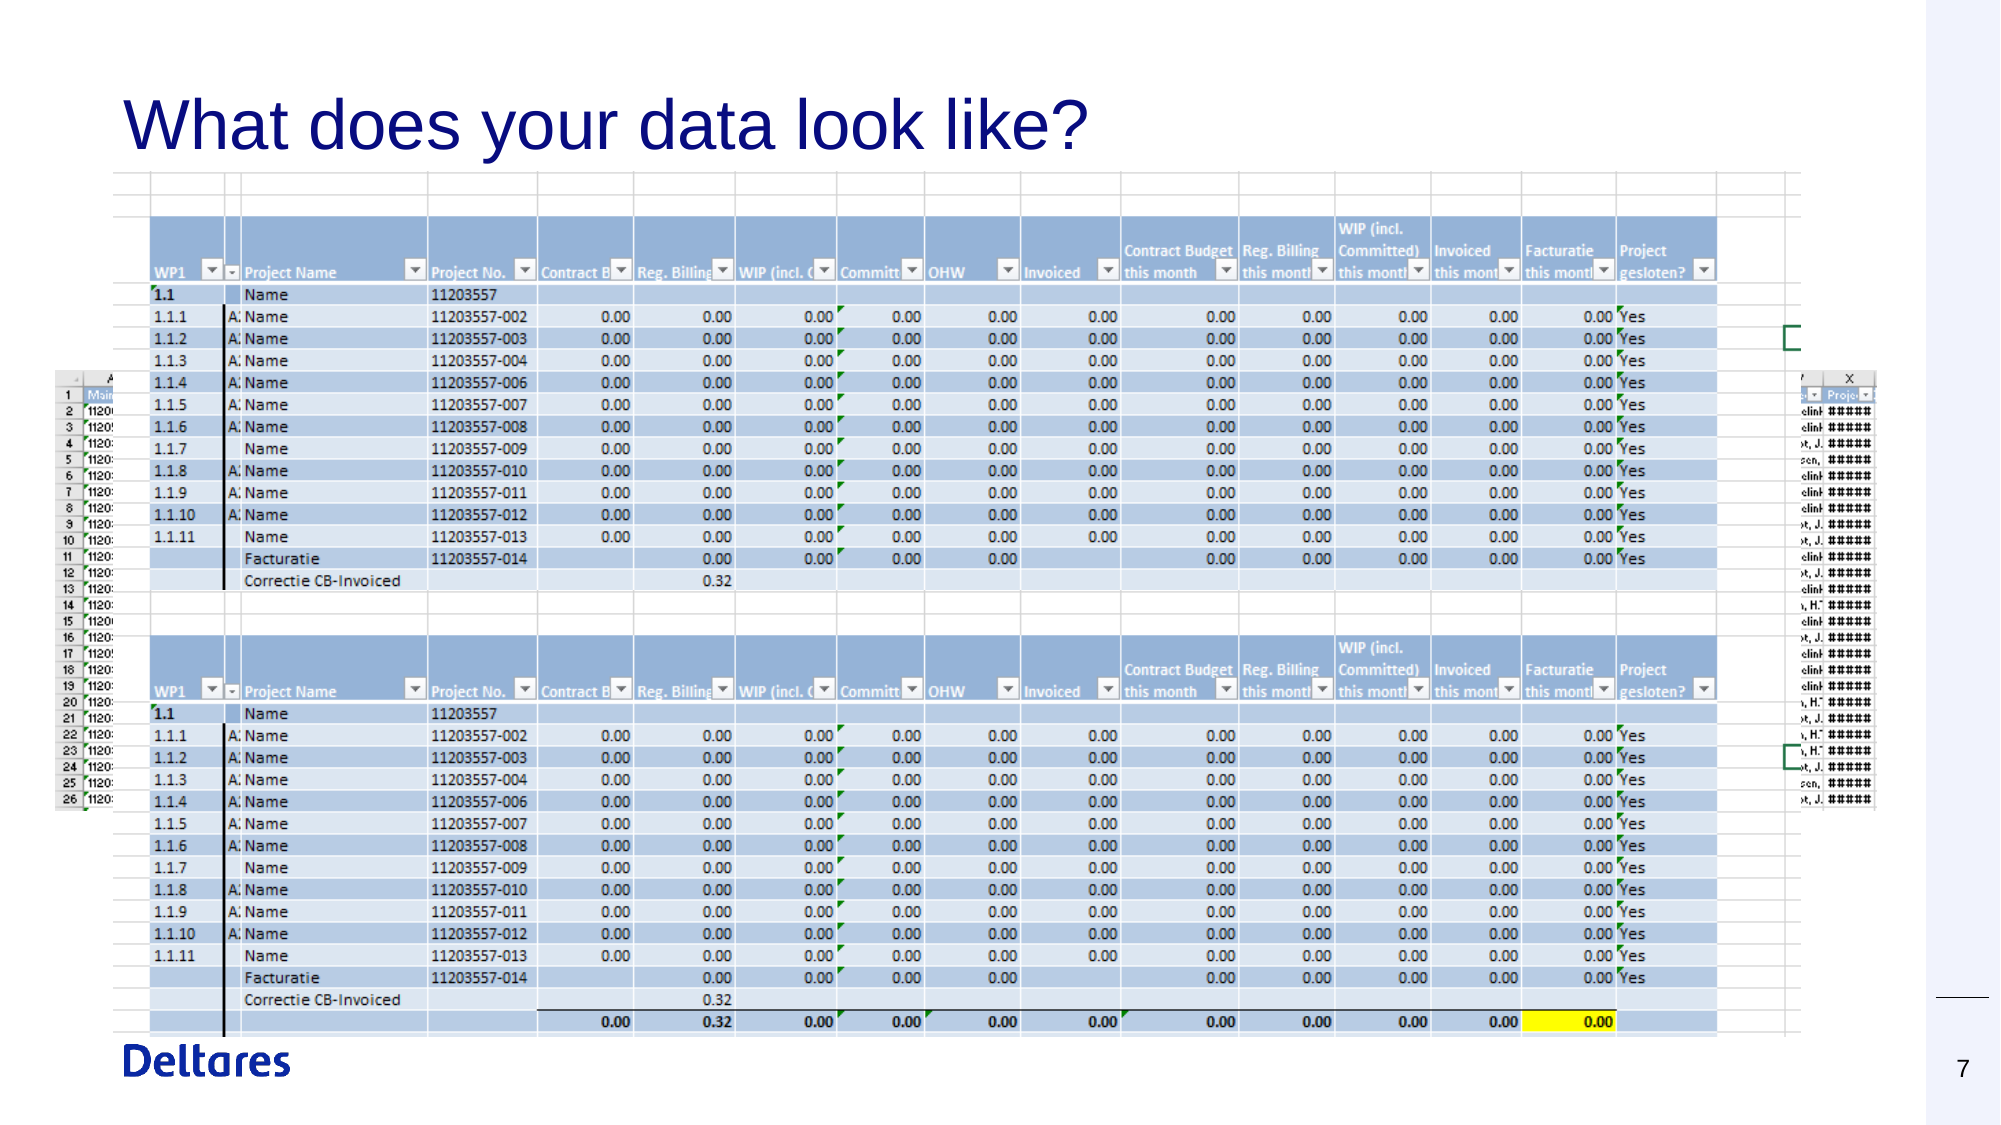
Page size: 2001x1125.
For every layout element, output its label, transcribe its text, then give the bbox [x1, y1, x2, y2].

picture [55, 171, 1877, 1092]
slide_number 7 [1926, 1052, 2000, 1083]
title What does your data look like? [123, 88, 1850, 243]
